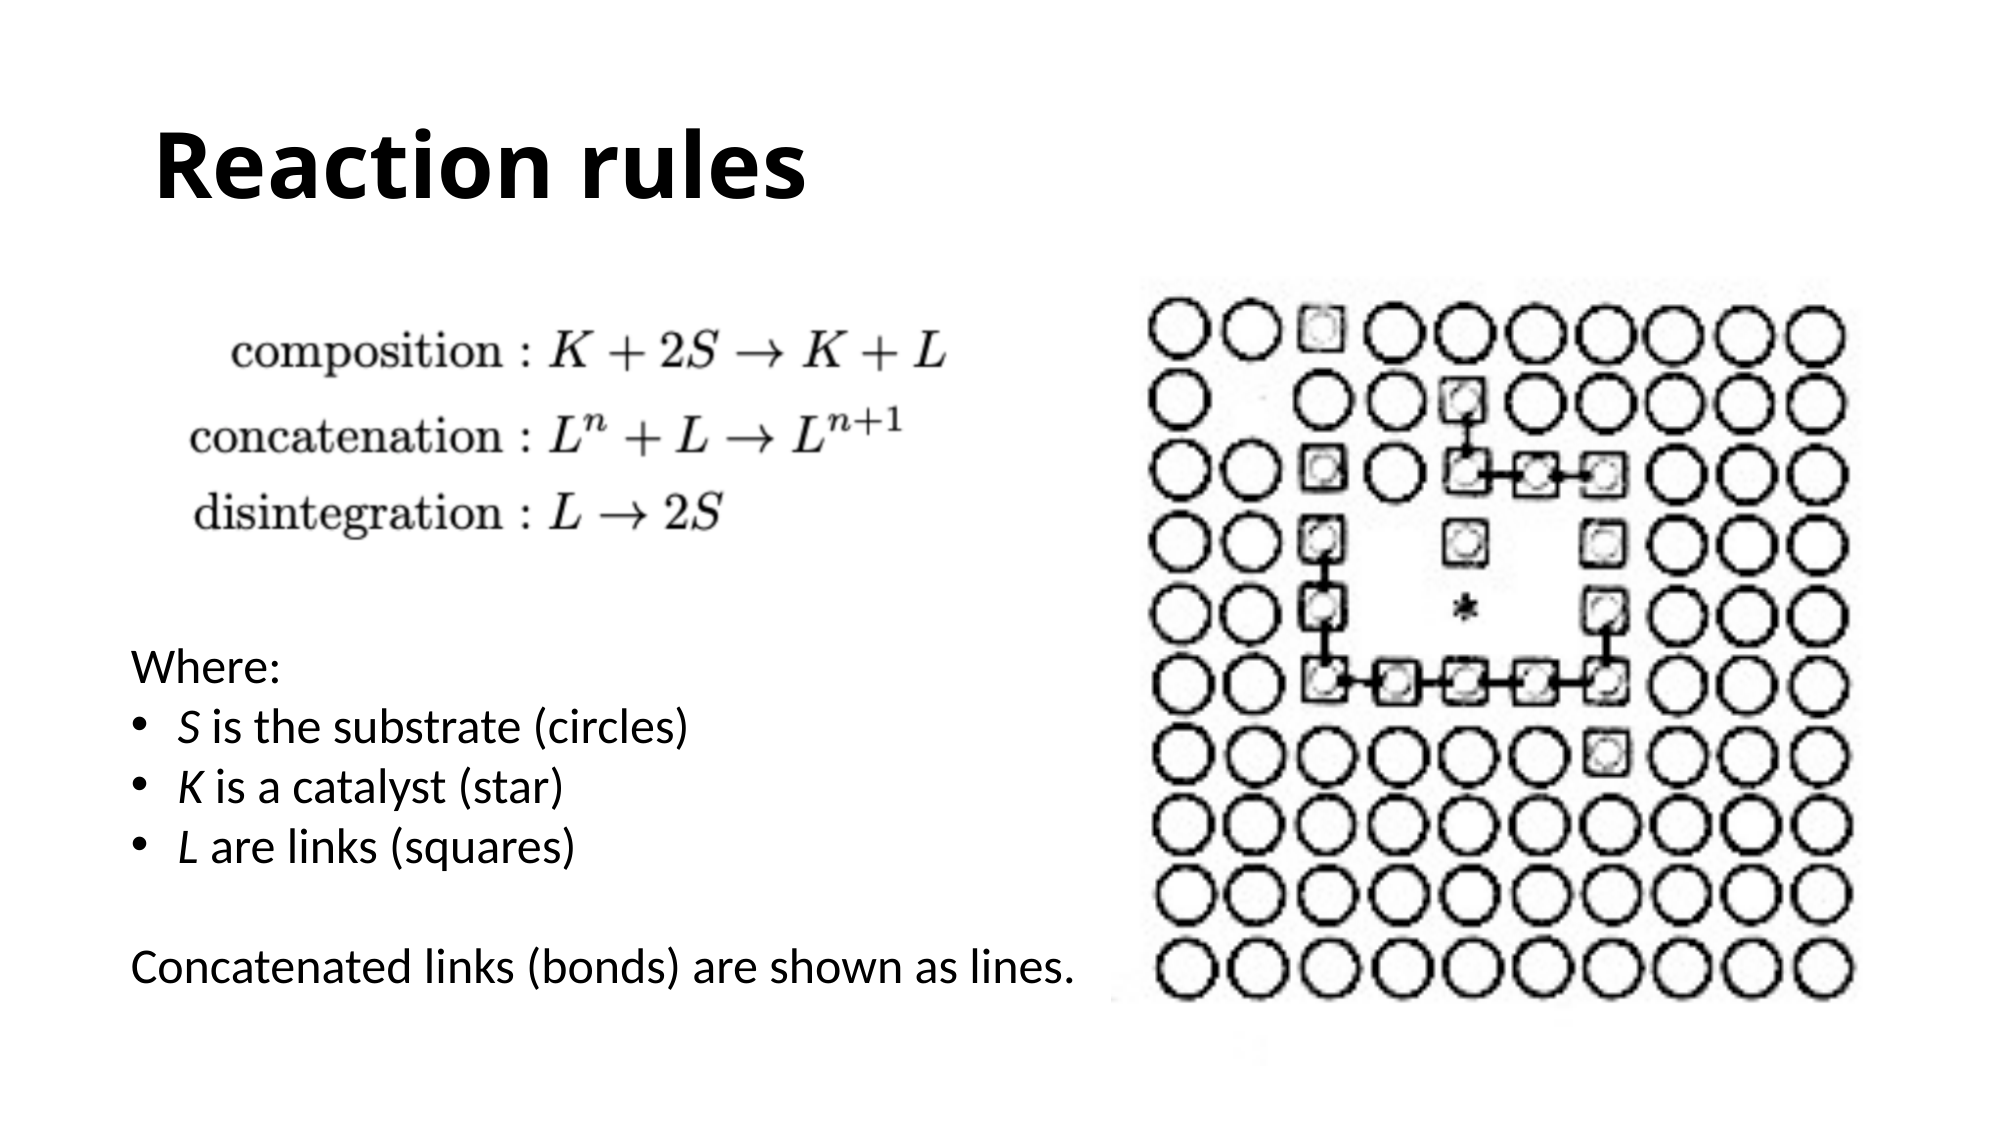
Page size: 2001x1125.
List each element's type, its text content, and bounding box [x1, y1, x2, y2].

title Reaction rules [137, 59, 1863, 278]
text_box Where: S is the substrate (circles) K is a catalyst (star) L are links (squares) Concatenated links (bonds) are shown as lines. [116, 625, 1111, 1001]
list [137, 277, 988, 569]
picture [1111, 248, 1913, 1066]
